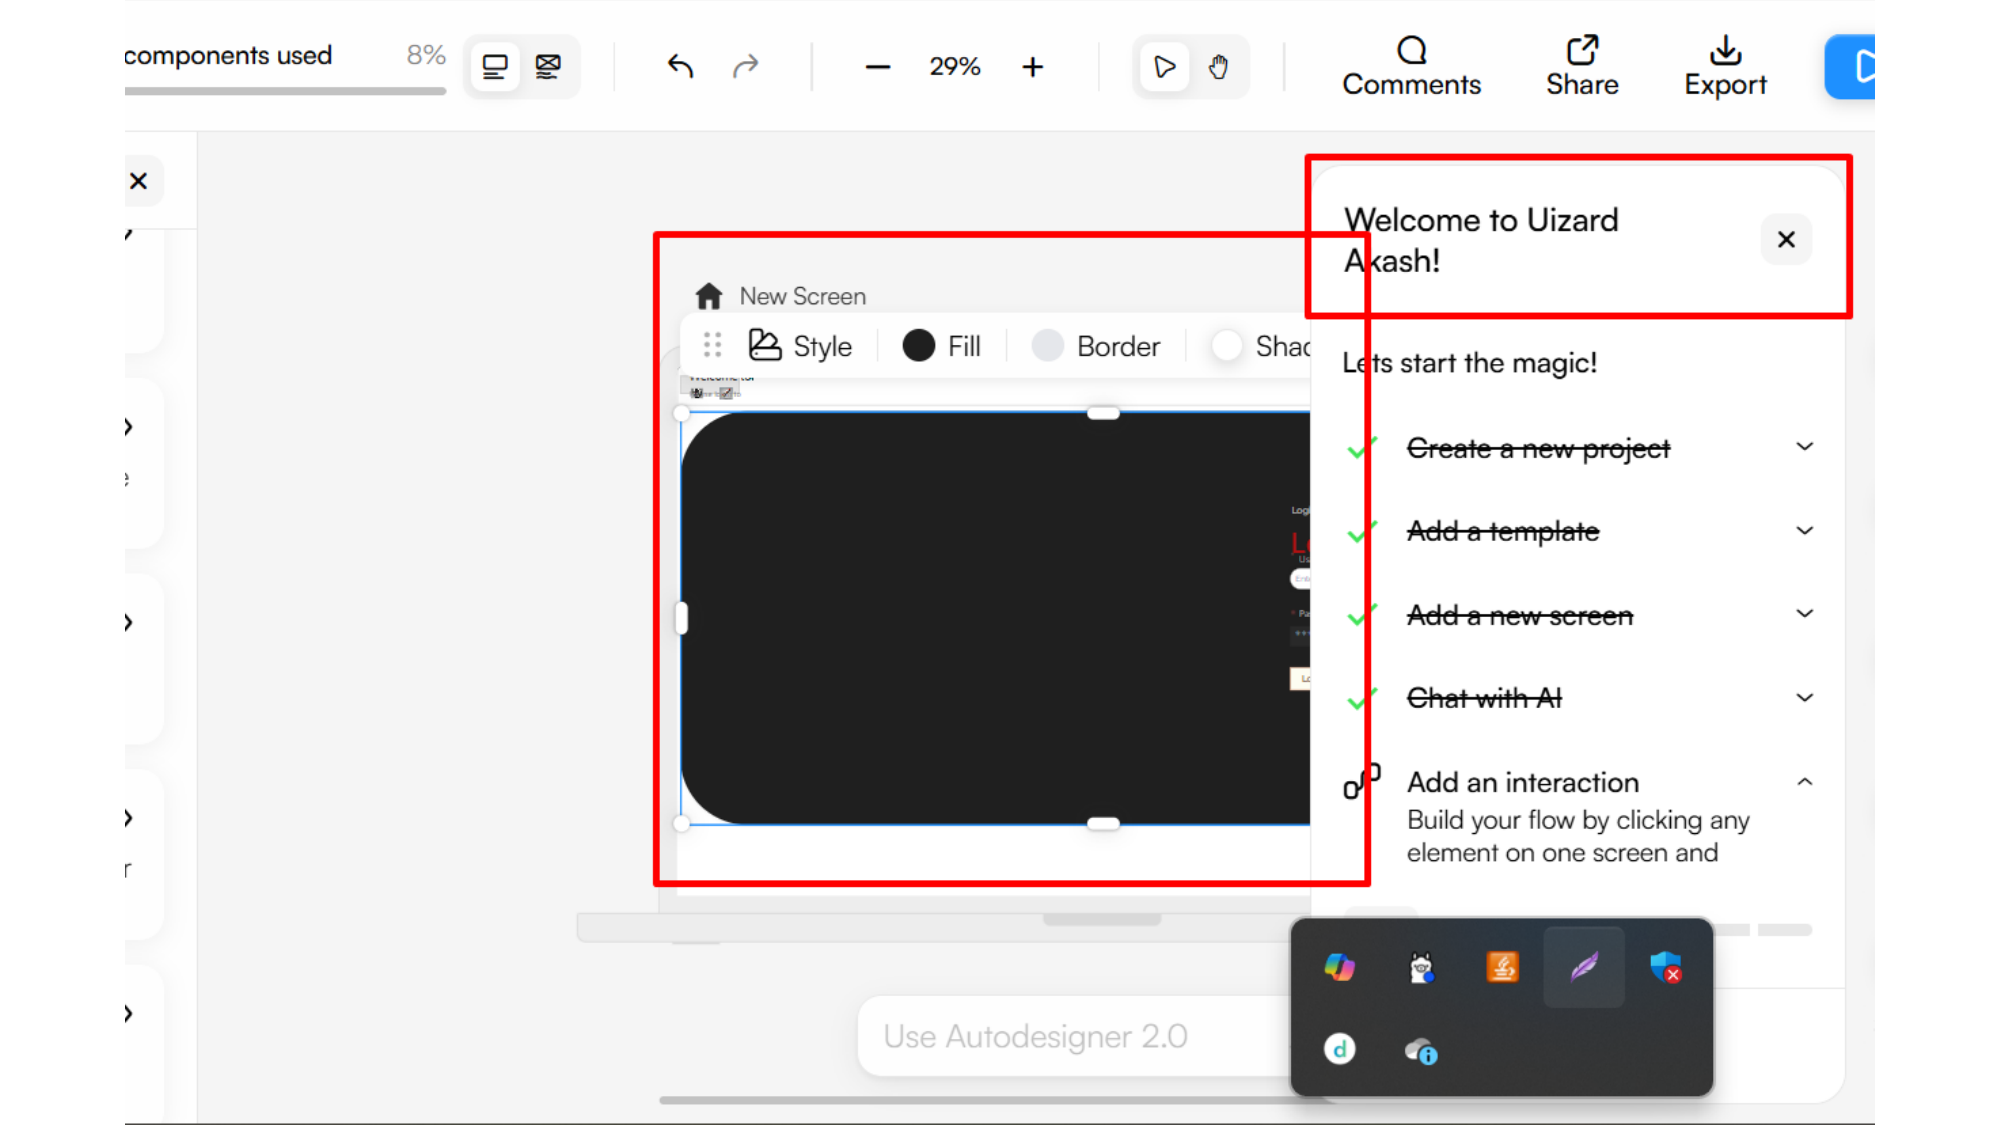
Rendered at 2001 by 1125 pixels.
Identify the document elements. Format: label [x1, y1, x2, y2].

picture [125, 0, 1875, 1125]
